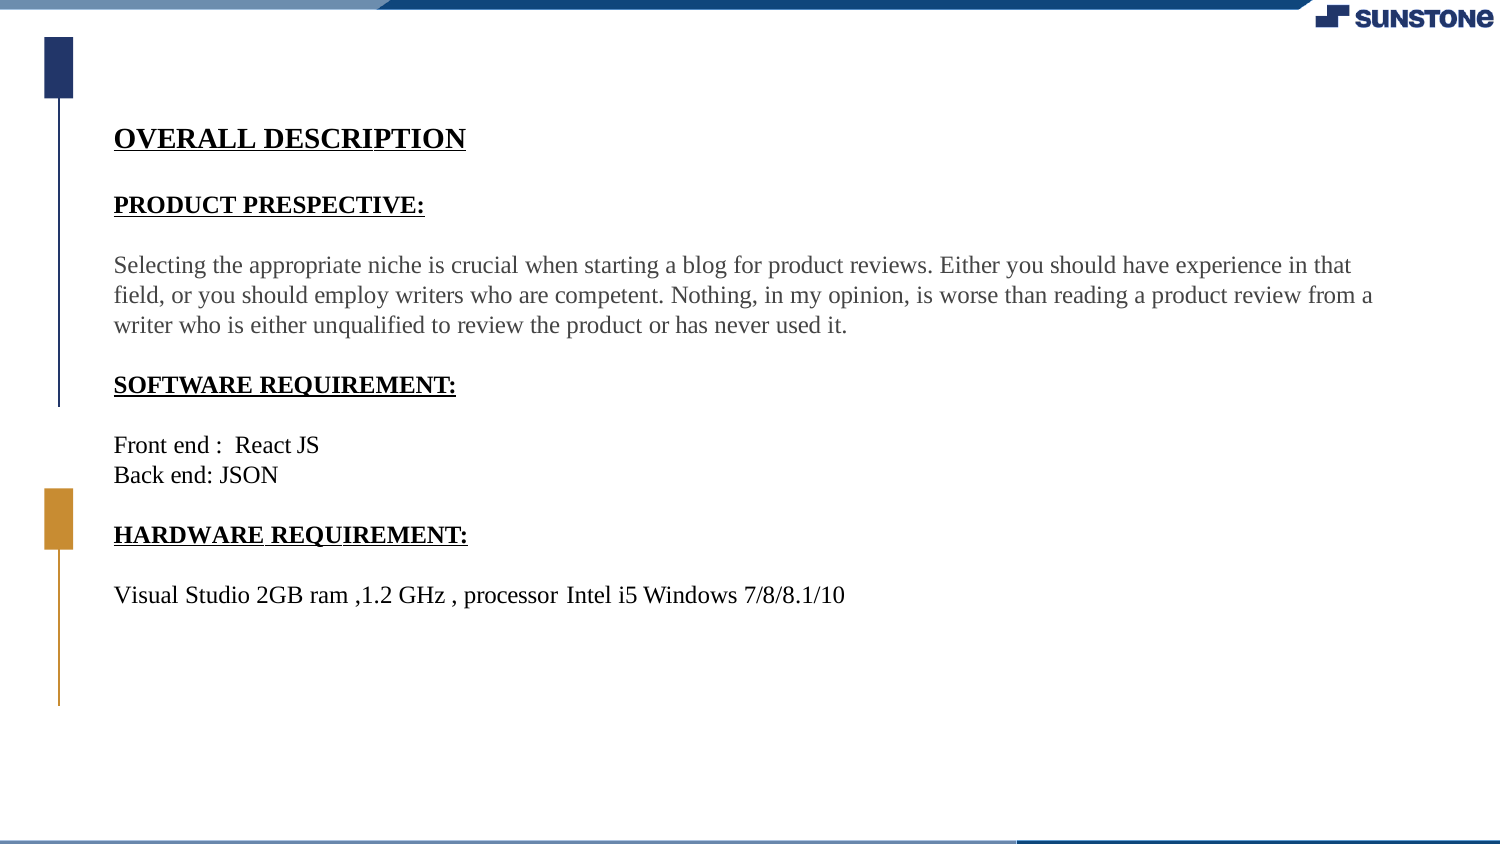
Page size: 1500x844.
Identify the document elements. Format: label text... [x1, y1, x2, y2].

text_box OVERALL DESCRIPTION PRODUCT PRESPECTIVE: Selecting the appropriate niche is crucial when starting a blog for product reviews. Either you should have experience in that field, or you should employ writers who are competent. Nothing, in my opinion, is worse than reading a product review from a writer who is either unqualified to review the product or has never used it. SOFTWARE REQUIREMENT: Front end : React JS Back end: JSON HARDWARE REQUIREMENT: Visual Studio 2GB ram ,1.2 GHz , processor Intel i5 Windows 7/8/8.1/10 [98, 111, 1402, 836]
picture [0, 0, 1500, 844]
